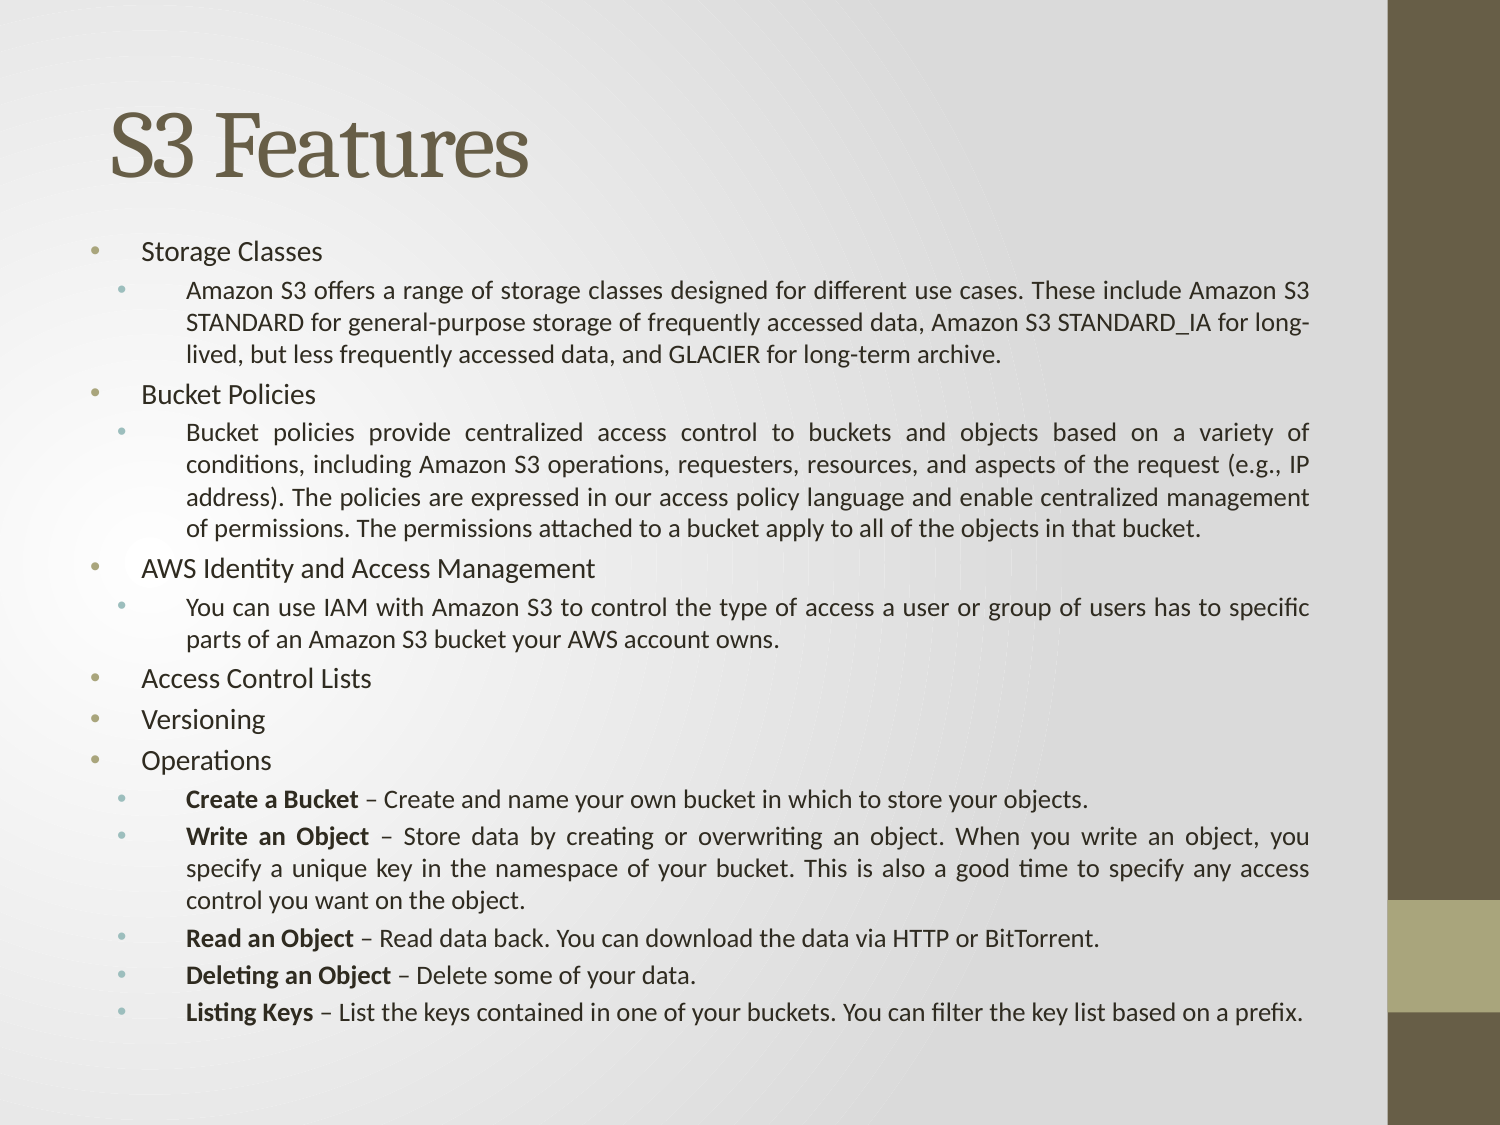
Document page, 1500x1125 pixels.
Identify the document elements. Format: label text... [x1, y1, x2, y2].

title S3 Features [75, 45, 1325, 224]
list Storage Classes Amazon S3 oﬀers a range of storage classes designed for diﬀerent use cases. These include Amazon S3 STANDARD for general-purpose storage of frequently accessed data, Amazon S3 STANDARD_IA for long- lived, but less frequently accessed data, and GLACIER for long-term archive. Bucket Policies Bucket policies provide centralized access control to buckets and objects based on a variety of conditions, including Amazon S3 operations, requesters, resources, and aspects of the request (e.g., IP address). The policies are expressed in our access policy language and enable centralized management of permissions. The permissions attached to a bucket apply to all of the objects in that bucket. AWS Identity and Access Management You can use IAM with Amazon S3 to control the type of access a user or group of users has to speciﬁc parts of an Amazon S3 bucket your AWS account owns. Access Control Lists Versioning Operations Create a Bucket – Create and name your own bucket in which to store your objects. Write an Object – Store data by creating or overwriting an object. When you write an object, you specify a unique key in the namespace of your bucket. This is also a good time to specify any access control you want on the object. Read an Object – Read data back. You can download the data via HTTP or BitTorrent. Deleting an Object – Delete some of your data. Listing Keys – List the keys contained in one of your buckets. You can ﬁlter the key list based on a preﬁx. [75, 224, 1325, 1100]
